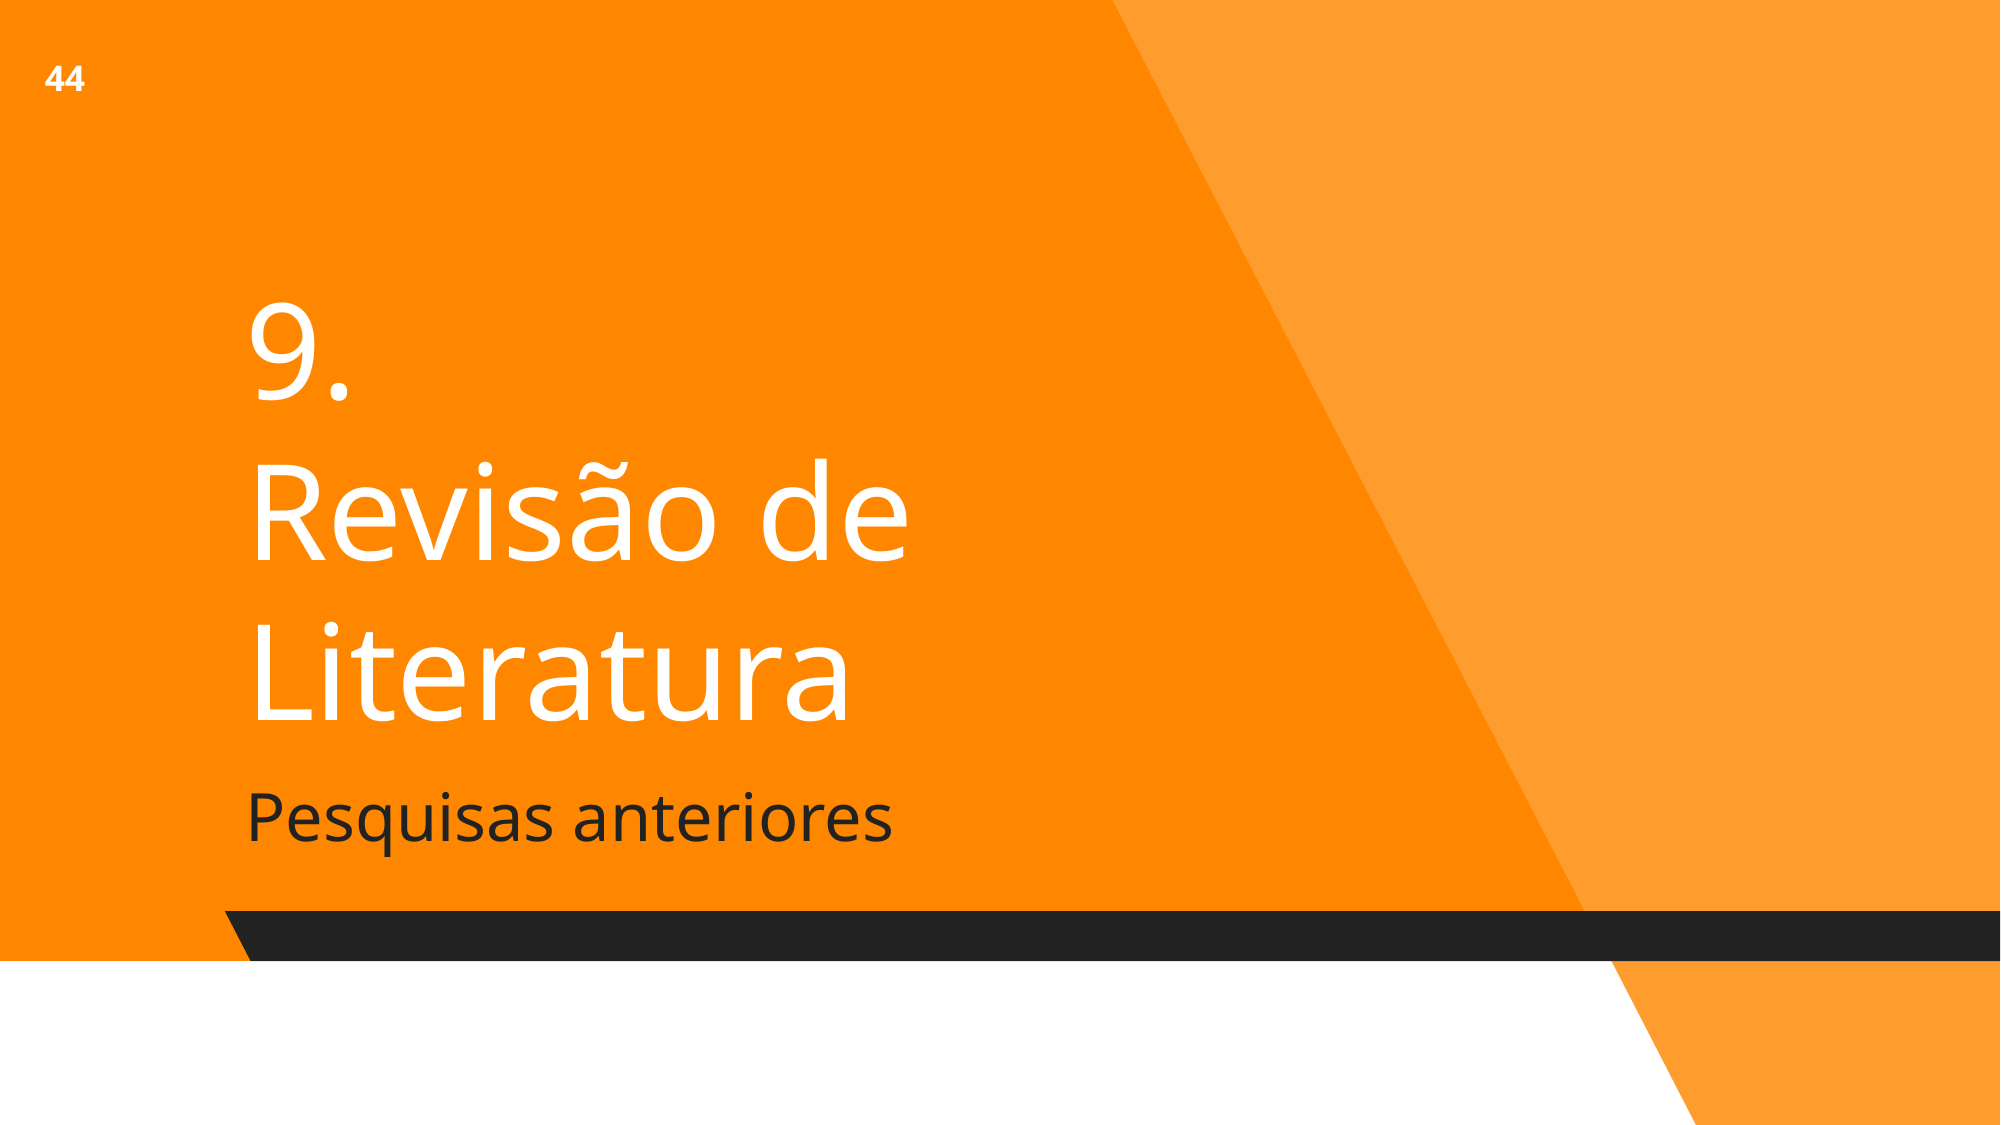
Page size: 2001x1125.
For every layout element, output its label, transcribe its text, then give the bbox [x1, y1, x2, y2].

slide_number ‹#› [0, 0, 131, 160]
title 9. Revisão de Literatura [224, 512, 1367, 754]
subtitle Pesquisas anteriores [224, 754, 1730, 880]
